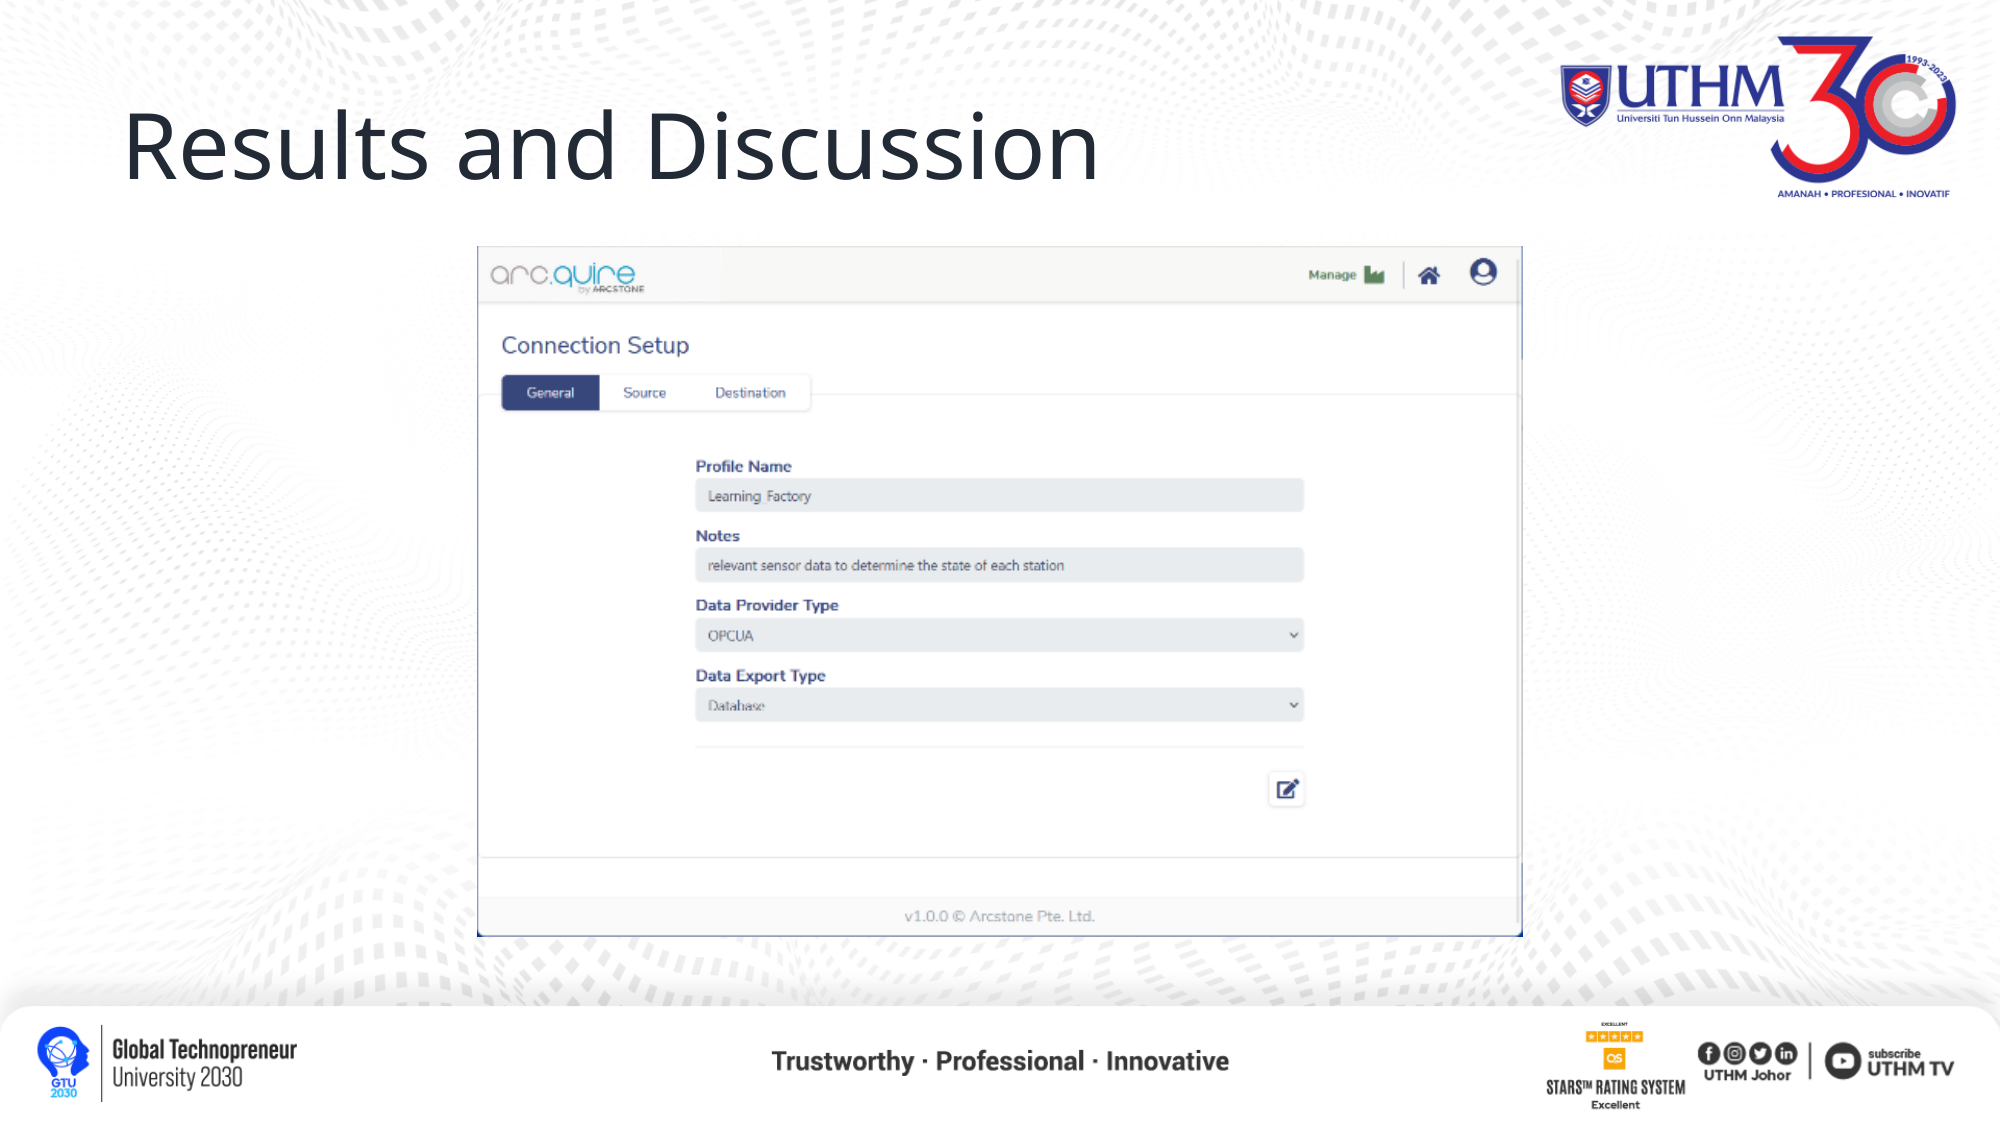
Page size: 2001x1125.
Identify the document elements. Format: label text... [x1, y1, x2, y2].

title Results and Discussion [106, 52, 1832, 247]
picture [0, 0, 2000, 1125]
